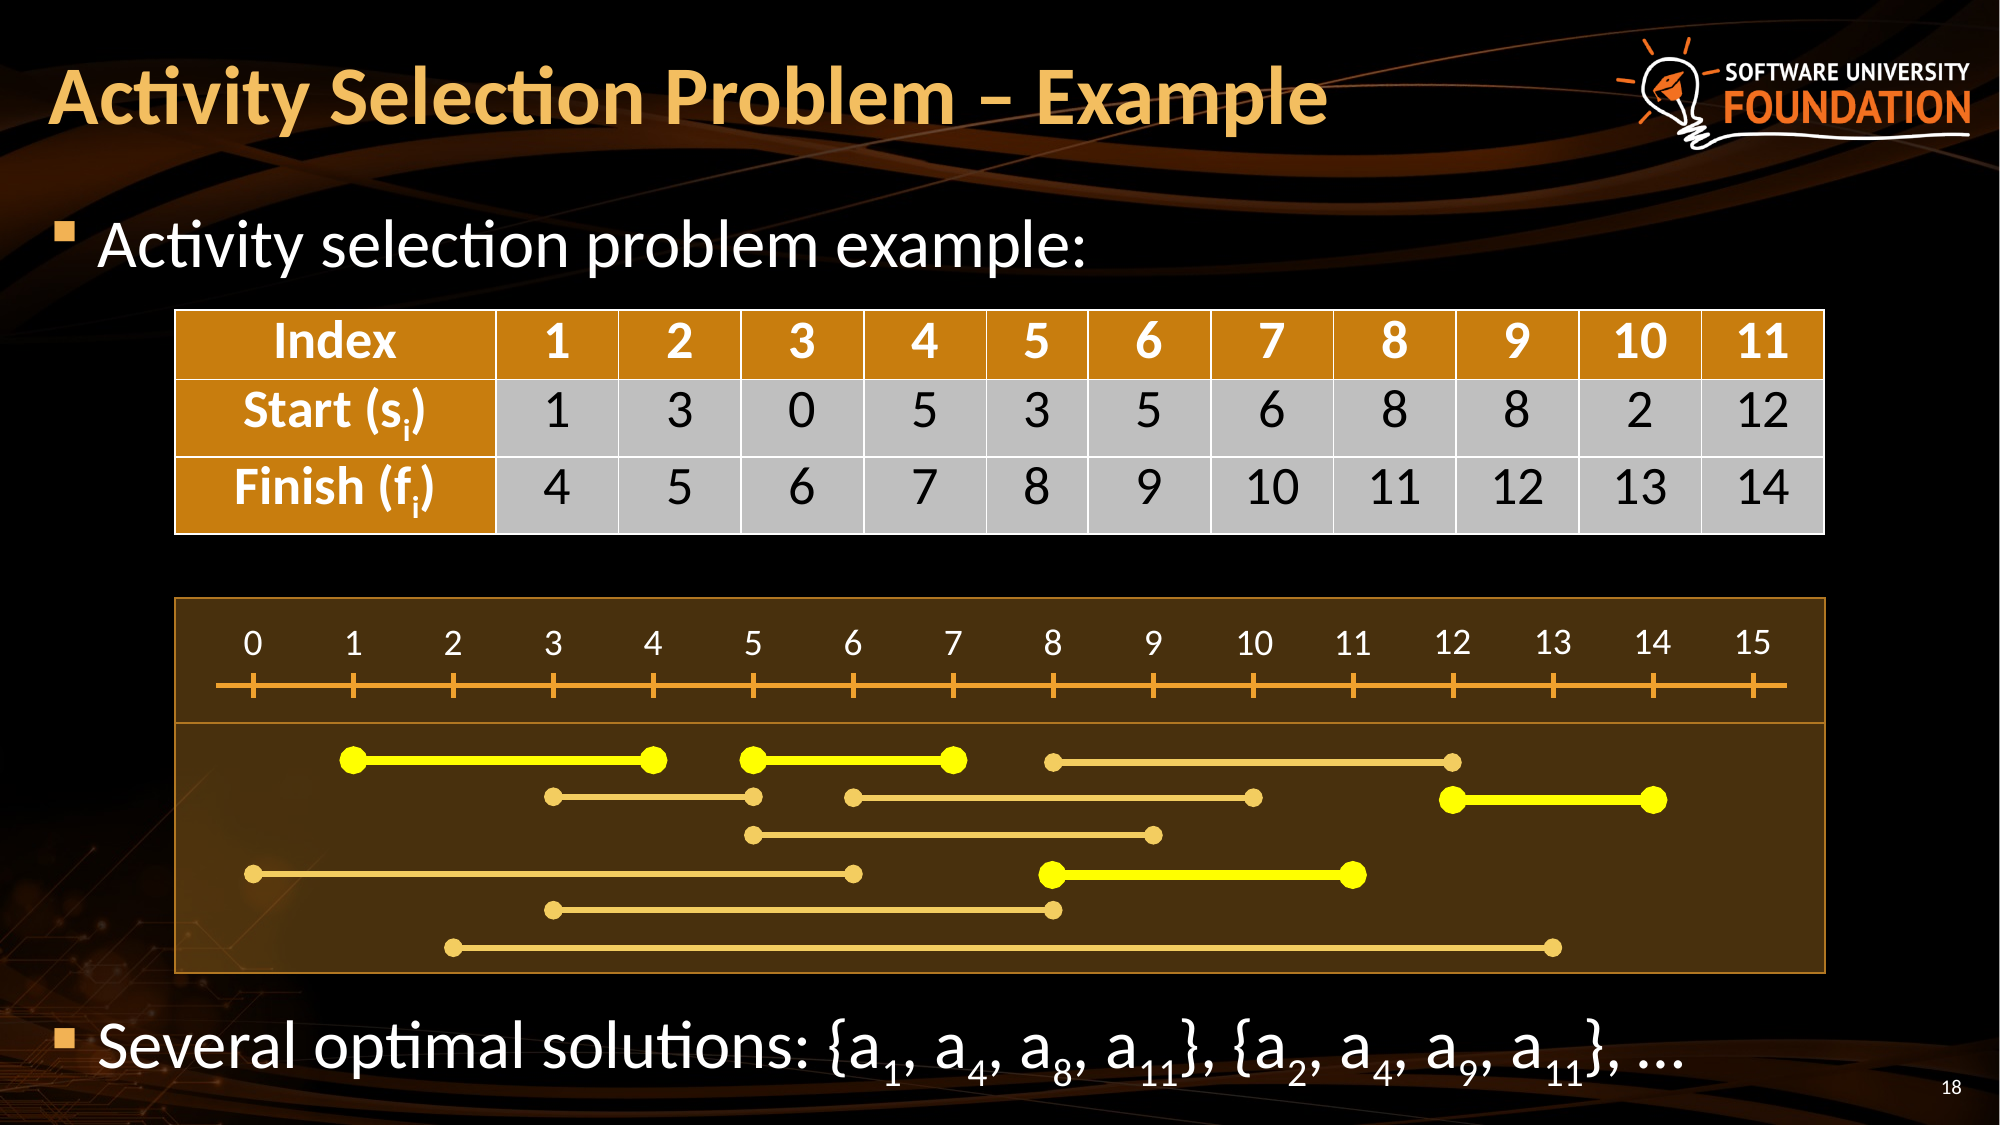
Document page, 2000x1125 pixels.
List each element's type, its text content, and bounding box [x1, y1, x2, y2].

table_cell 12 [1702, 380, 1823, 456]
table_header 6 [1089, 311, 1210, 379]
table_cell 13 [1580, 458, 1701, 533]
table_header 10 [1580, 311, 1701, 379]
table_cell 9 [1089, 458, 1210, 533]
table_cell 3 [987, 380, 1087, 456]
table_cell 8 [1334, 380, 1455, 456]
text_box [174, 597, 1825, 973]
table_cell 8 [1457, 380, 1578, 456]
table_cell 0 [742, 380, 863, 456]
table_cell 14 [1702, 458, 1823, 533]
table_cell 5 [1089, 380, 1210, 456]
table_cell 5 [865, 380, 986, 456]
table_cell 6 [1212, 380, 1333, 456]
table_cell 2 [1580, 380, 1701, 456]
table_cell 1 [497, 380, 618, 456]
table_header Index [176, 311, 495, 379]
table_header 3 [742, 311, 863, 379]
table_header 7 [1212, 311, 1333, 379]
table_cell 7 [865, 458, 986, 533]
table_cell 3 [619, 380, 740, 456]
table_header 8 [1334, 311, 1455, 379]
table_cell 4 [497, 458, 618, 533]
table_header 9 [1457, 311, 1578, 379]
table_cell 10 [1212, 458, 1333, 533]
title Activity Selection Problem – Example [30, 6, 1602, 189]
table_cell 12 [1457, 458, 1578, 533]
table_cell Finish (fi) [176, 458, 495, 533]
table_cell Start (si) [176, 380, 495, 456]
table_cell 11 [1334, 458, 1455, 533]
list Activity selection problem example: Several optimal solutions: {a1, a4, a8, a11}, {a2, a4, a9, a11}, … [31, 188, 1968, 1103]
table_cell 5 [619, 458, 740, 533]
table_header 5 [987, 311, 1087, 379]
table_header 2 [619, 311, 740, 379]
table_header 4 [865, 311, 986, 379]
table_header 11 [1702, 311, 1823, 379]
table_cell 8 [987, 458, 1087, 533]
table_header 1 [497, 311, 618, 379]
table_cell 6 [742, 458, 863, 533]
picture [0, 0, 2000, 1125]
slide_number 18 [1897, 1070, 1968, 1103]
